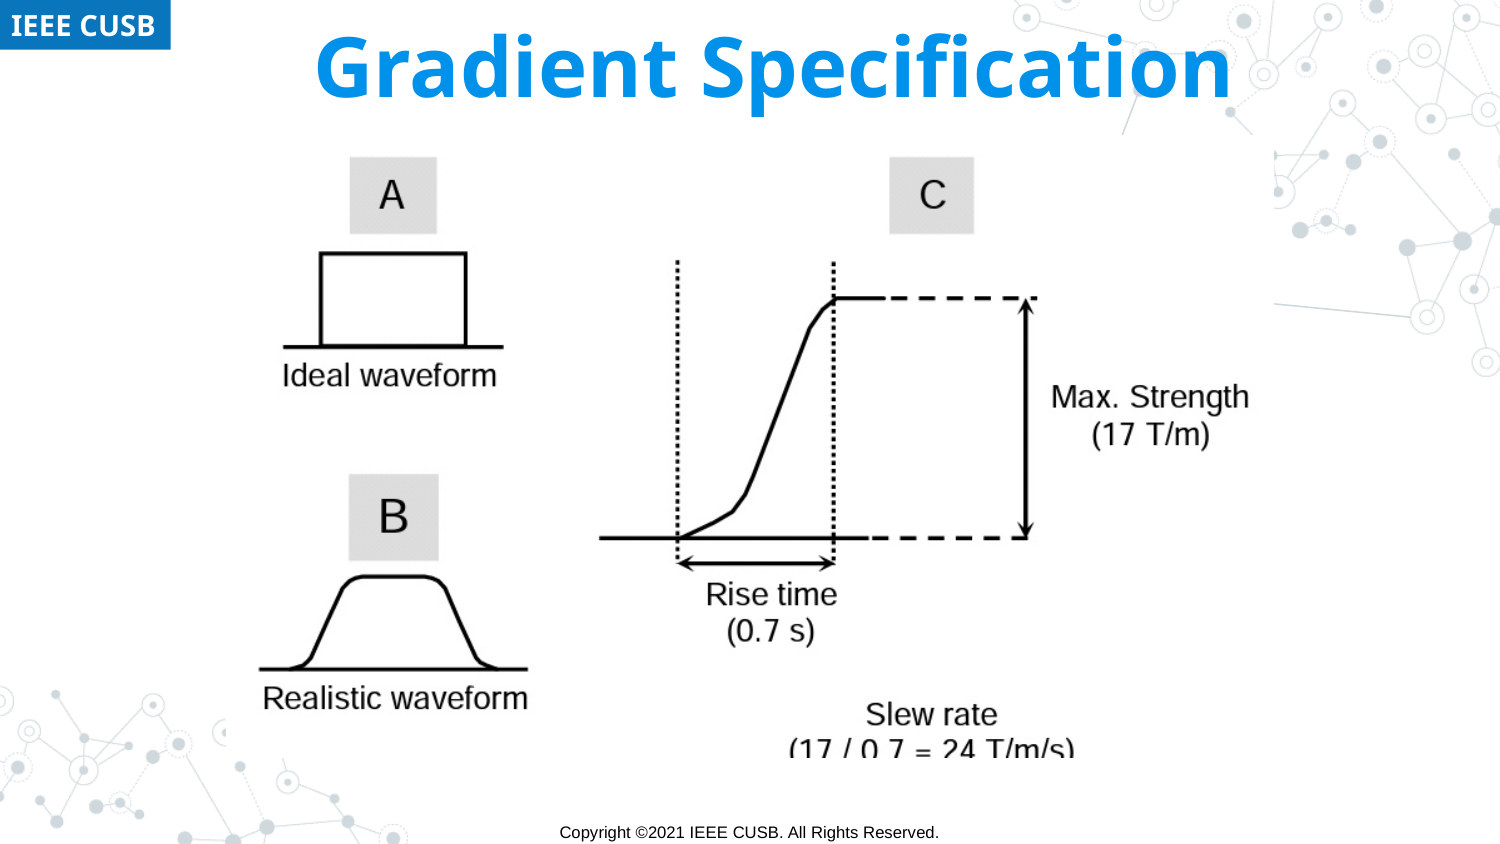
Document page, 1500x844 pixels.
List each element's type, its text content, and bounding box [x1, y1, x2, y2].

picture [0, 0, 1500, 844]
list Gradient Specification [216, 27, 1332, 114]
